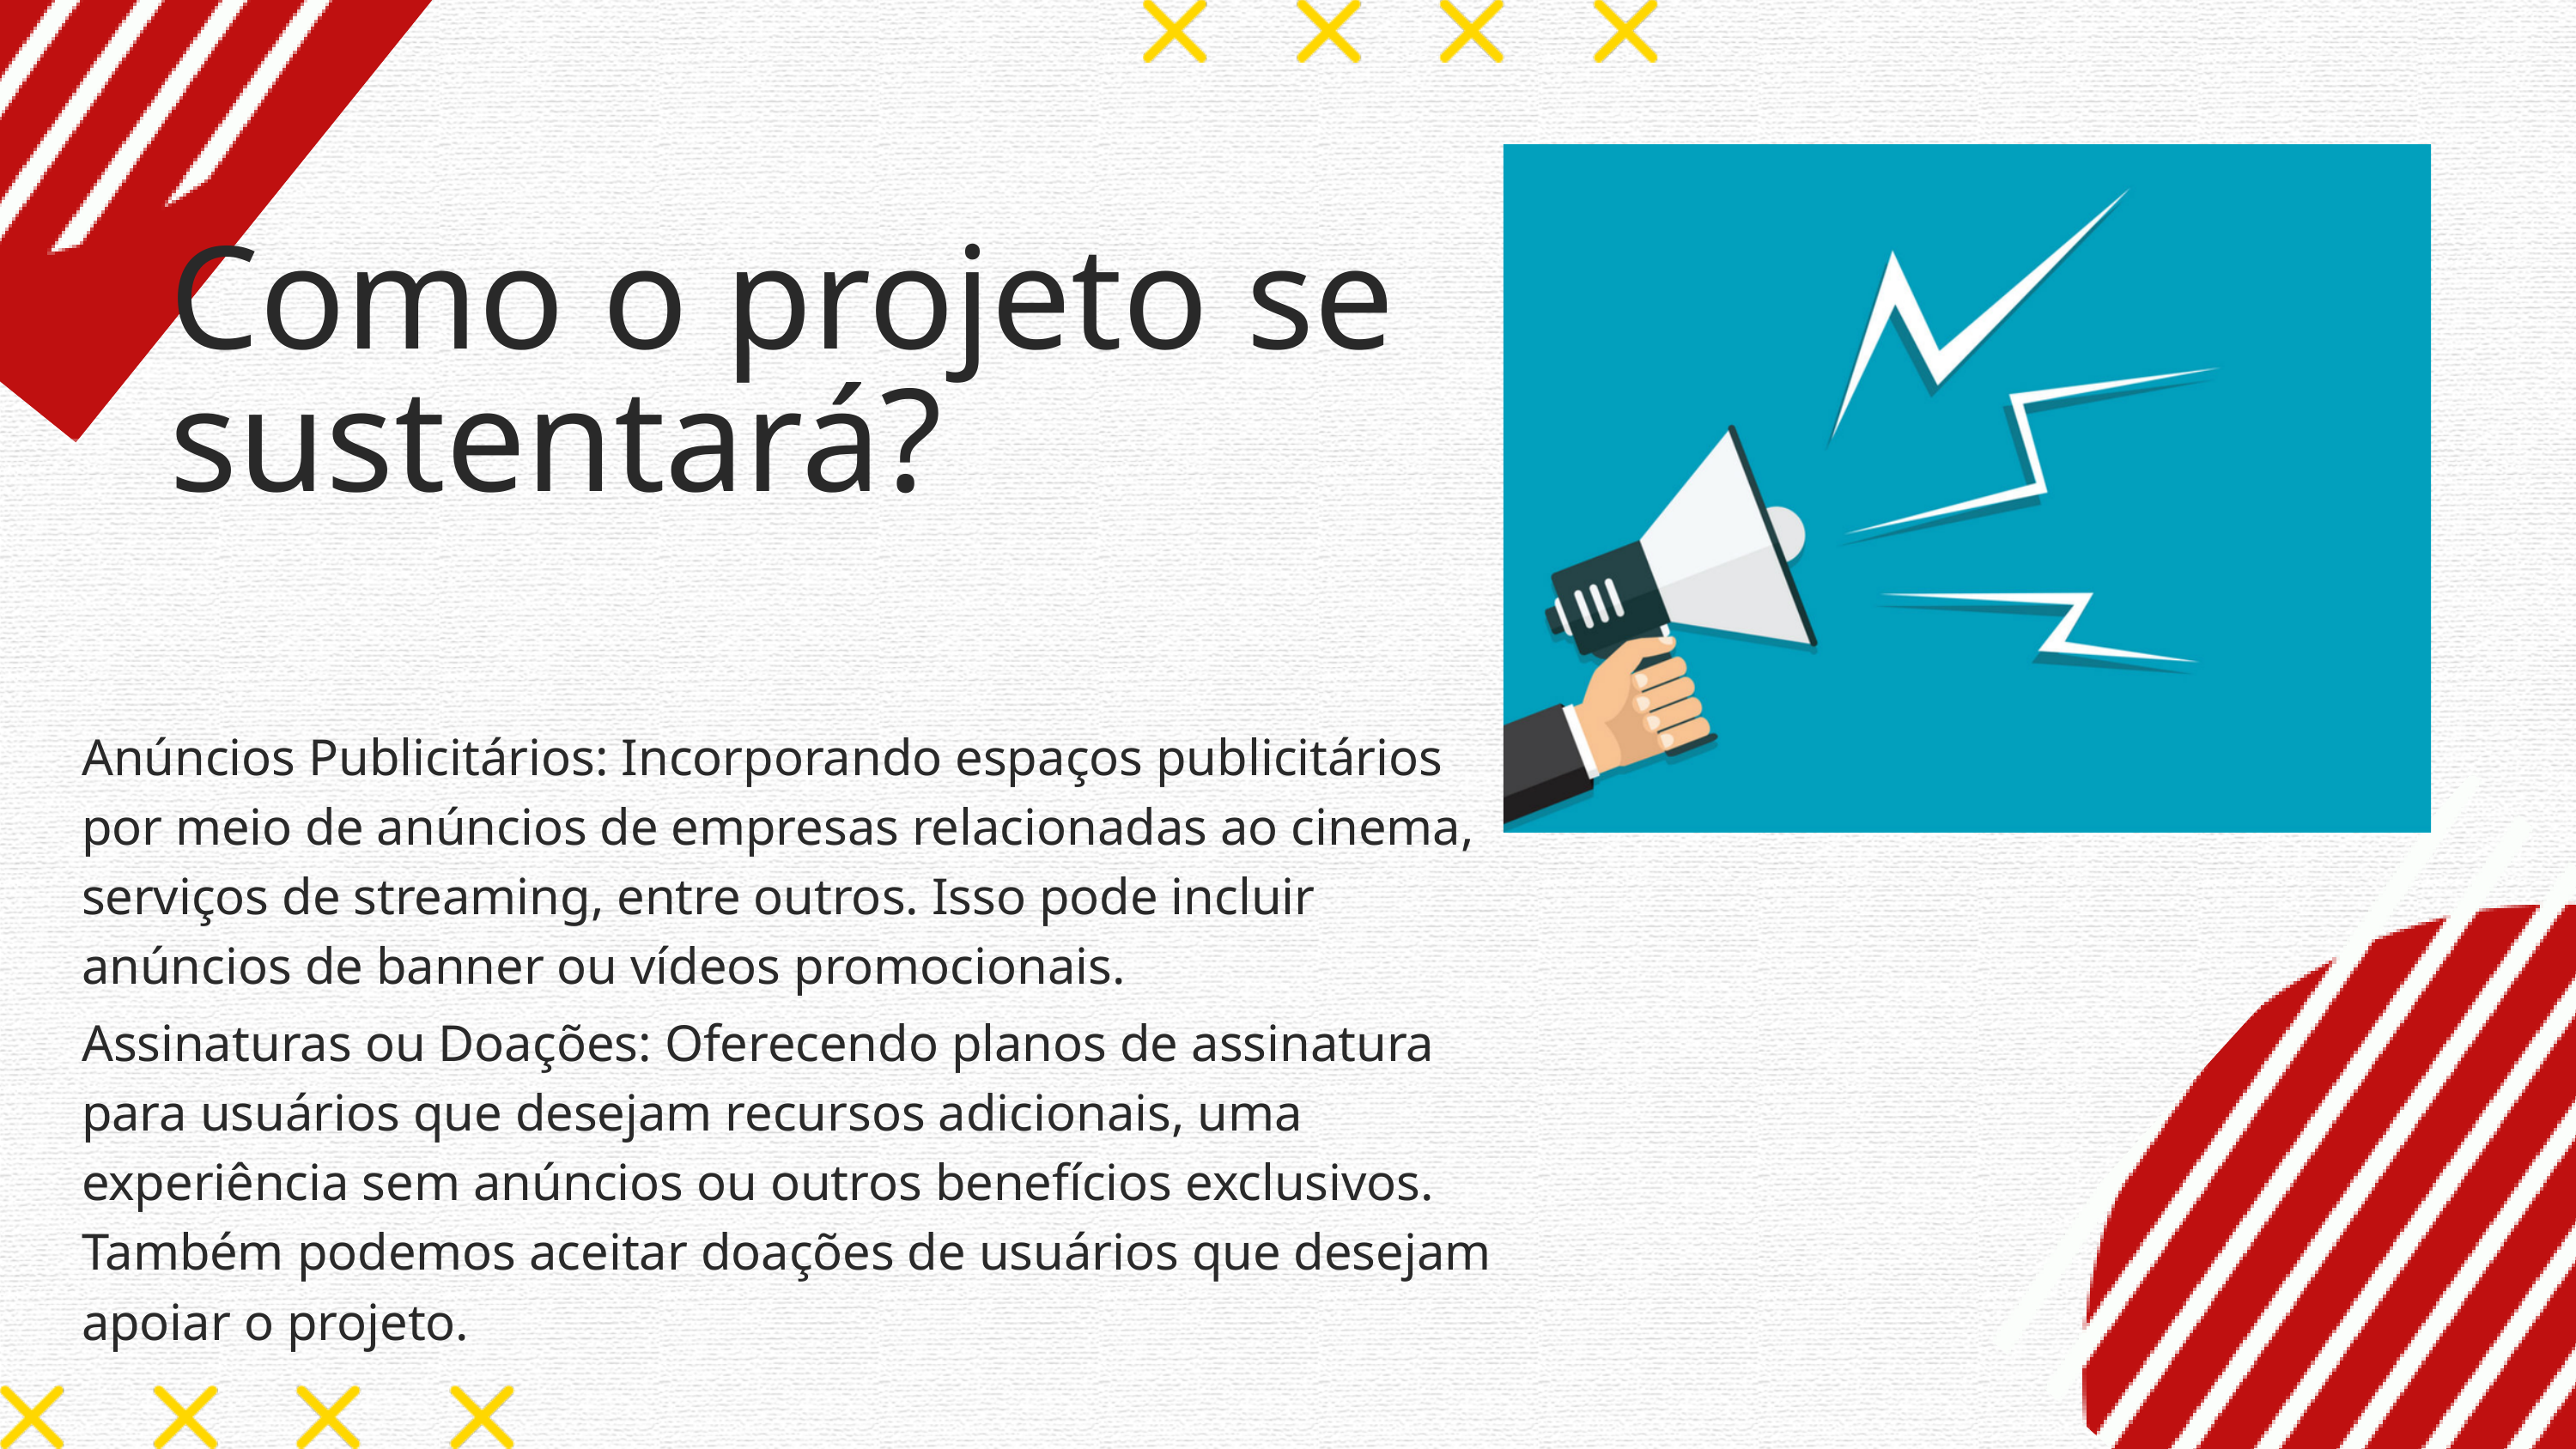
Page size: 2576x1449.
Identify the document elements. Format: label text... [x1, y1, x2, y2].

text_box Assinaturas ou Doações: Oferecendo planos de assinatura para usuários que desejam recursos adicionais, uma experiência sem anúncios ou outros benefícios exclusivos. Também podemos aceitar doações de usuários que desejam apoiar o projeto. [81, 1002, 1518, 1350]
text_box [1143, 0, 1659, 64]
text_box Anúncios Publicitários: Incorporando espaços publicitários por meio de anúncios de empresas relacionadas ao cinema, serviços de streaming, entre outros. Isso pode incluir anúncios de banner ou vídeos promocionais. [81, 716, 1518, 995]
text_box [0, 1385, 515, 1449]
text_box Como o projeto se sustentará? [169, 235, 1401, 520]
text_box [1972, 773, 2576, 1449]
text_box [0, 0, 2576, 1449]
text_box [1503, 144, 2432, 833]
text_box [0, 0, 433, 443]
